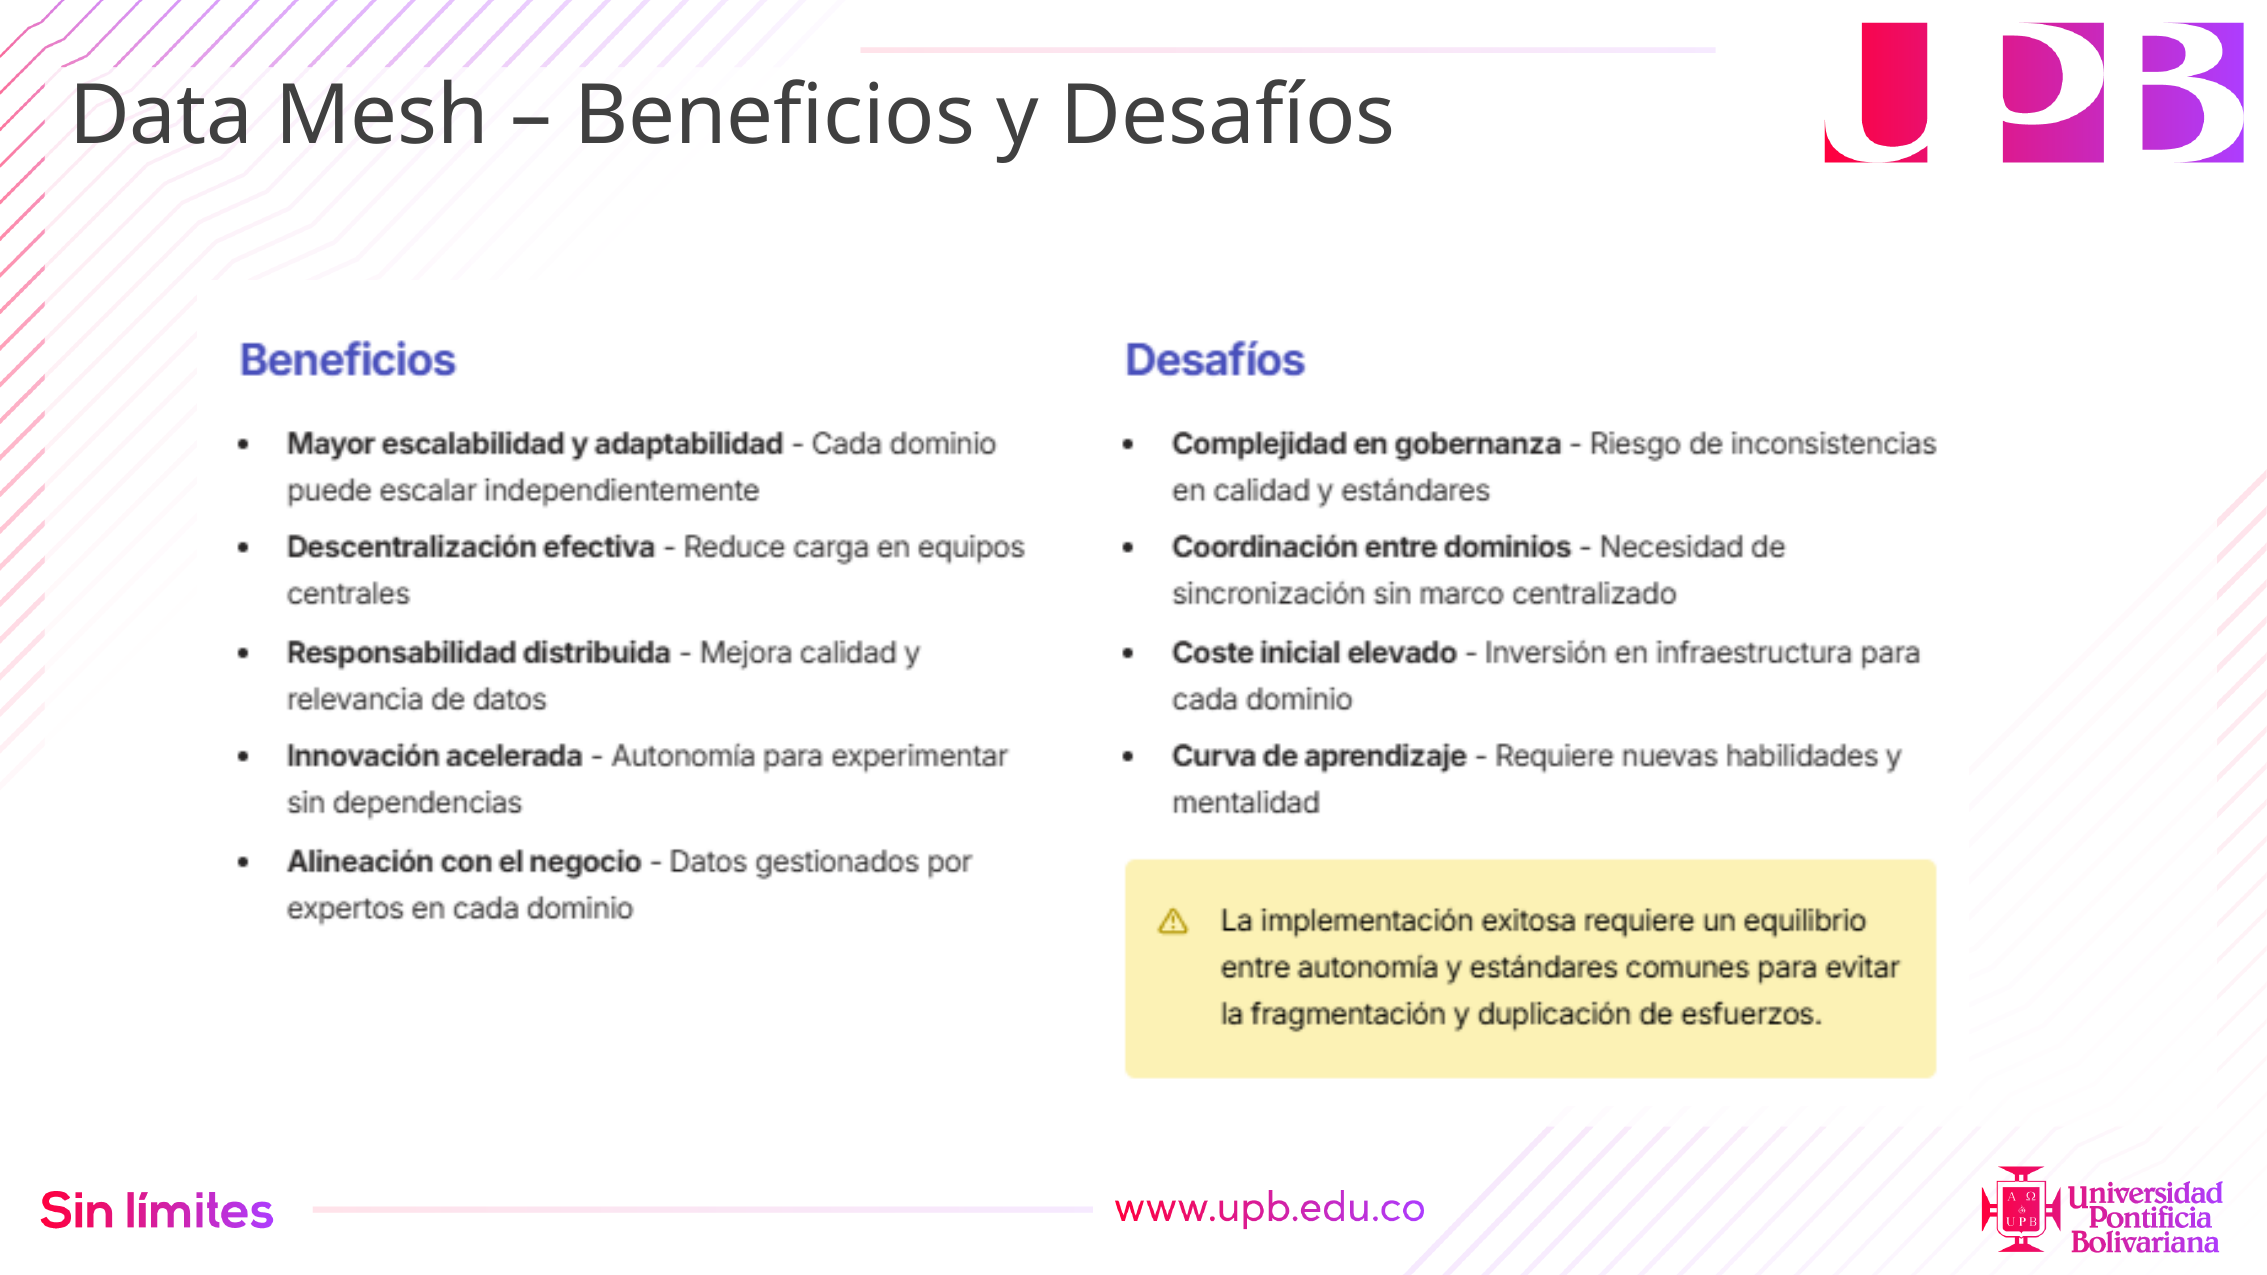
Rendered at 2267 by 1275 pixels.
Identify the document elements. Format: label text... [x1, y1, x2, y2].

picture [0, 0, 2267, 1275]
text_box Data Mesh – Beneficios y Desafíos [54, 64, 1773, 186]
